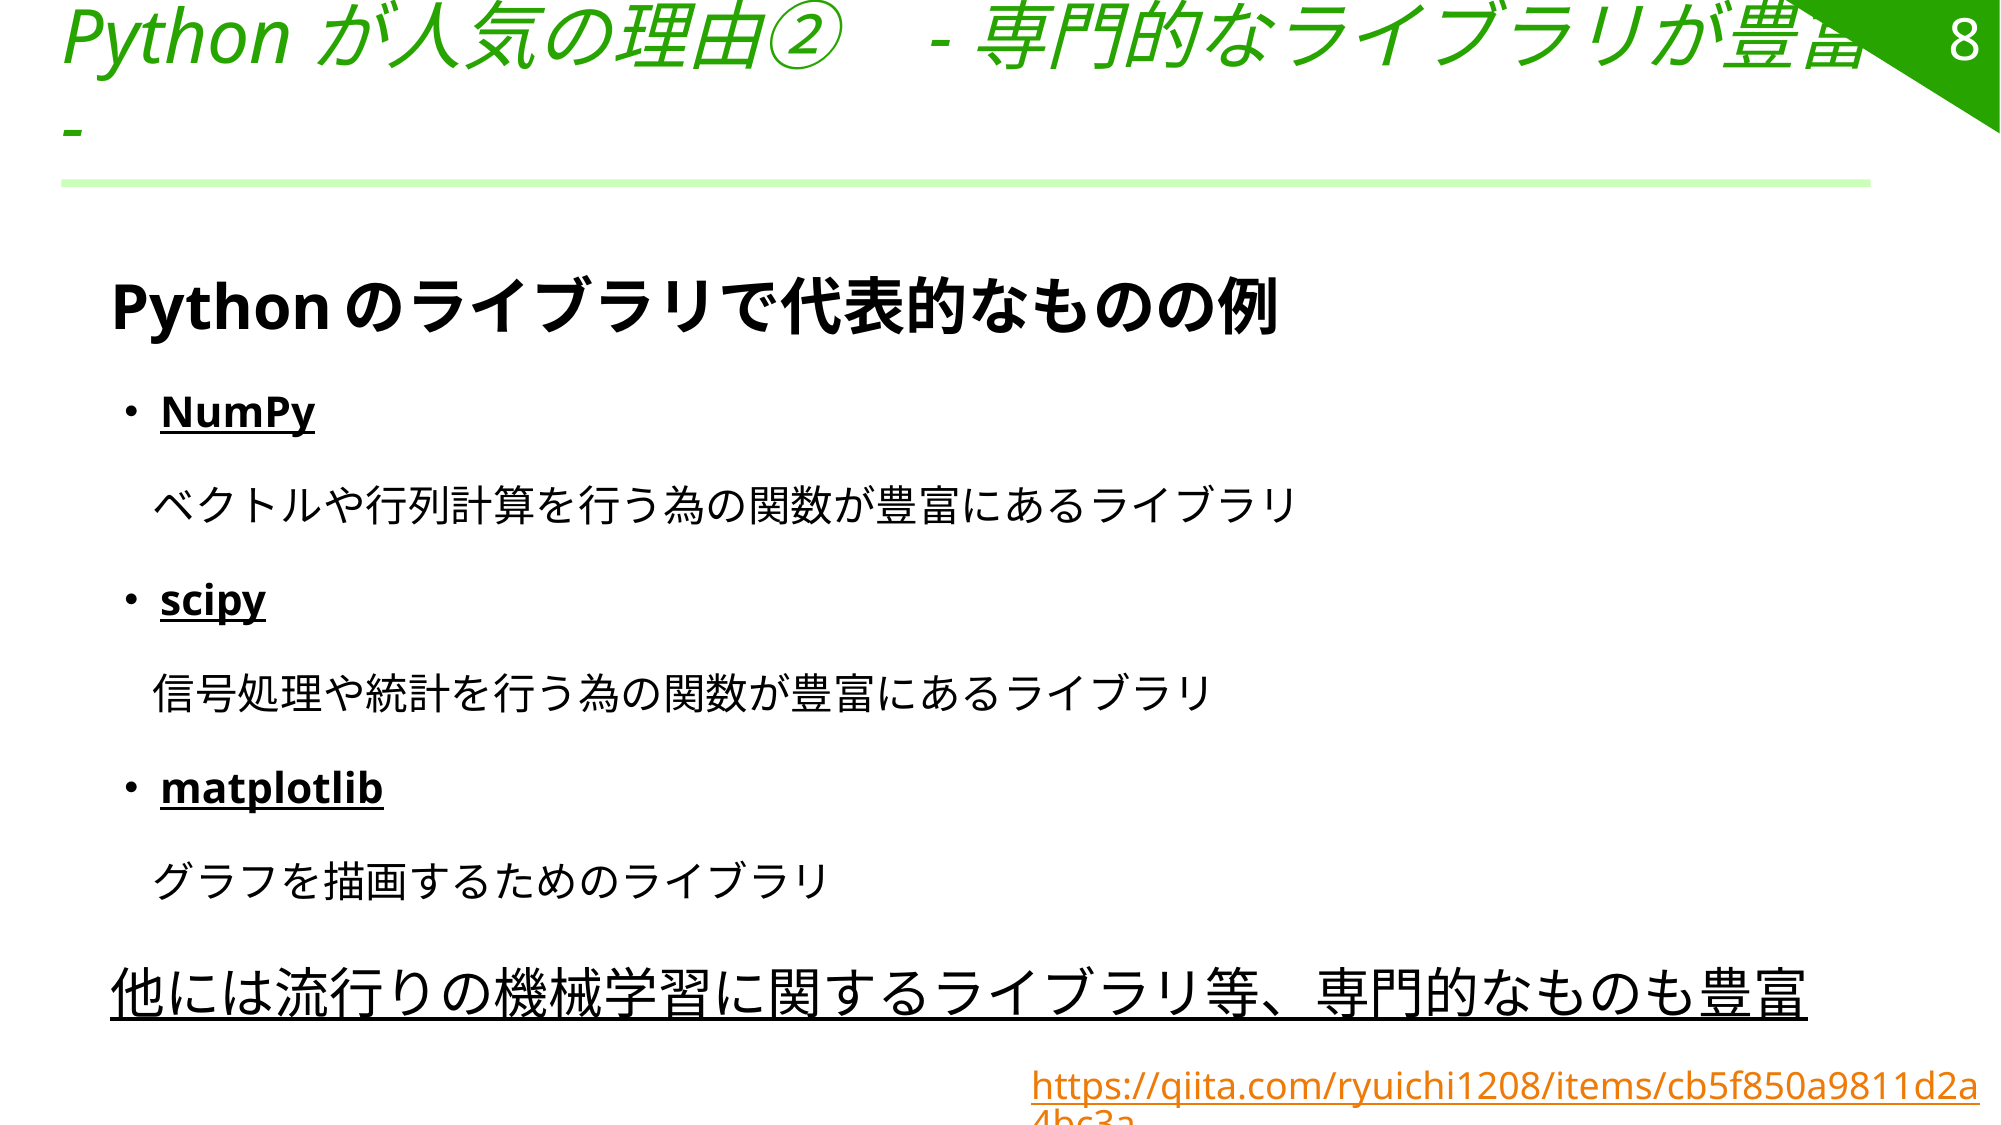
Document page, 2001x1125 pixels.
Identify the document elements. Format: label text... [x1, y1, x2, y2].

list https://qiita.com/ryuichi1208/items/cb5f850a9811d2a4bc3a [1015, 1050, 2000, 1125]
slide_number 8 [1714, 11, 1997, 72]
title Pythonが人気の理由② -専門的なライブラリが豊富- [46, 43, 1905, 176]
list Pythonのライブラリで代表的なものの例 ・NumPy ベクトルや行列計算を行う為の関数が豊富にあるライブラリ ・scipy 信号処理や統計を行う為の関数が豊富にあるライブラリ ・matplotlib グラフを描画するためのライブラリ 他には流行りの機械学習に関するライブラリ等、専門的なものも豊富 [95, 222, 1972, 1050]
